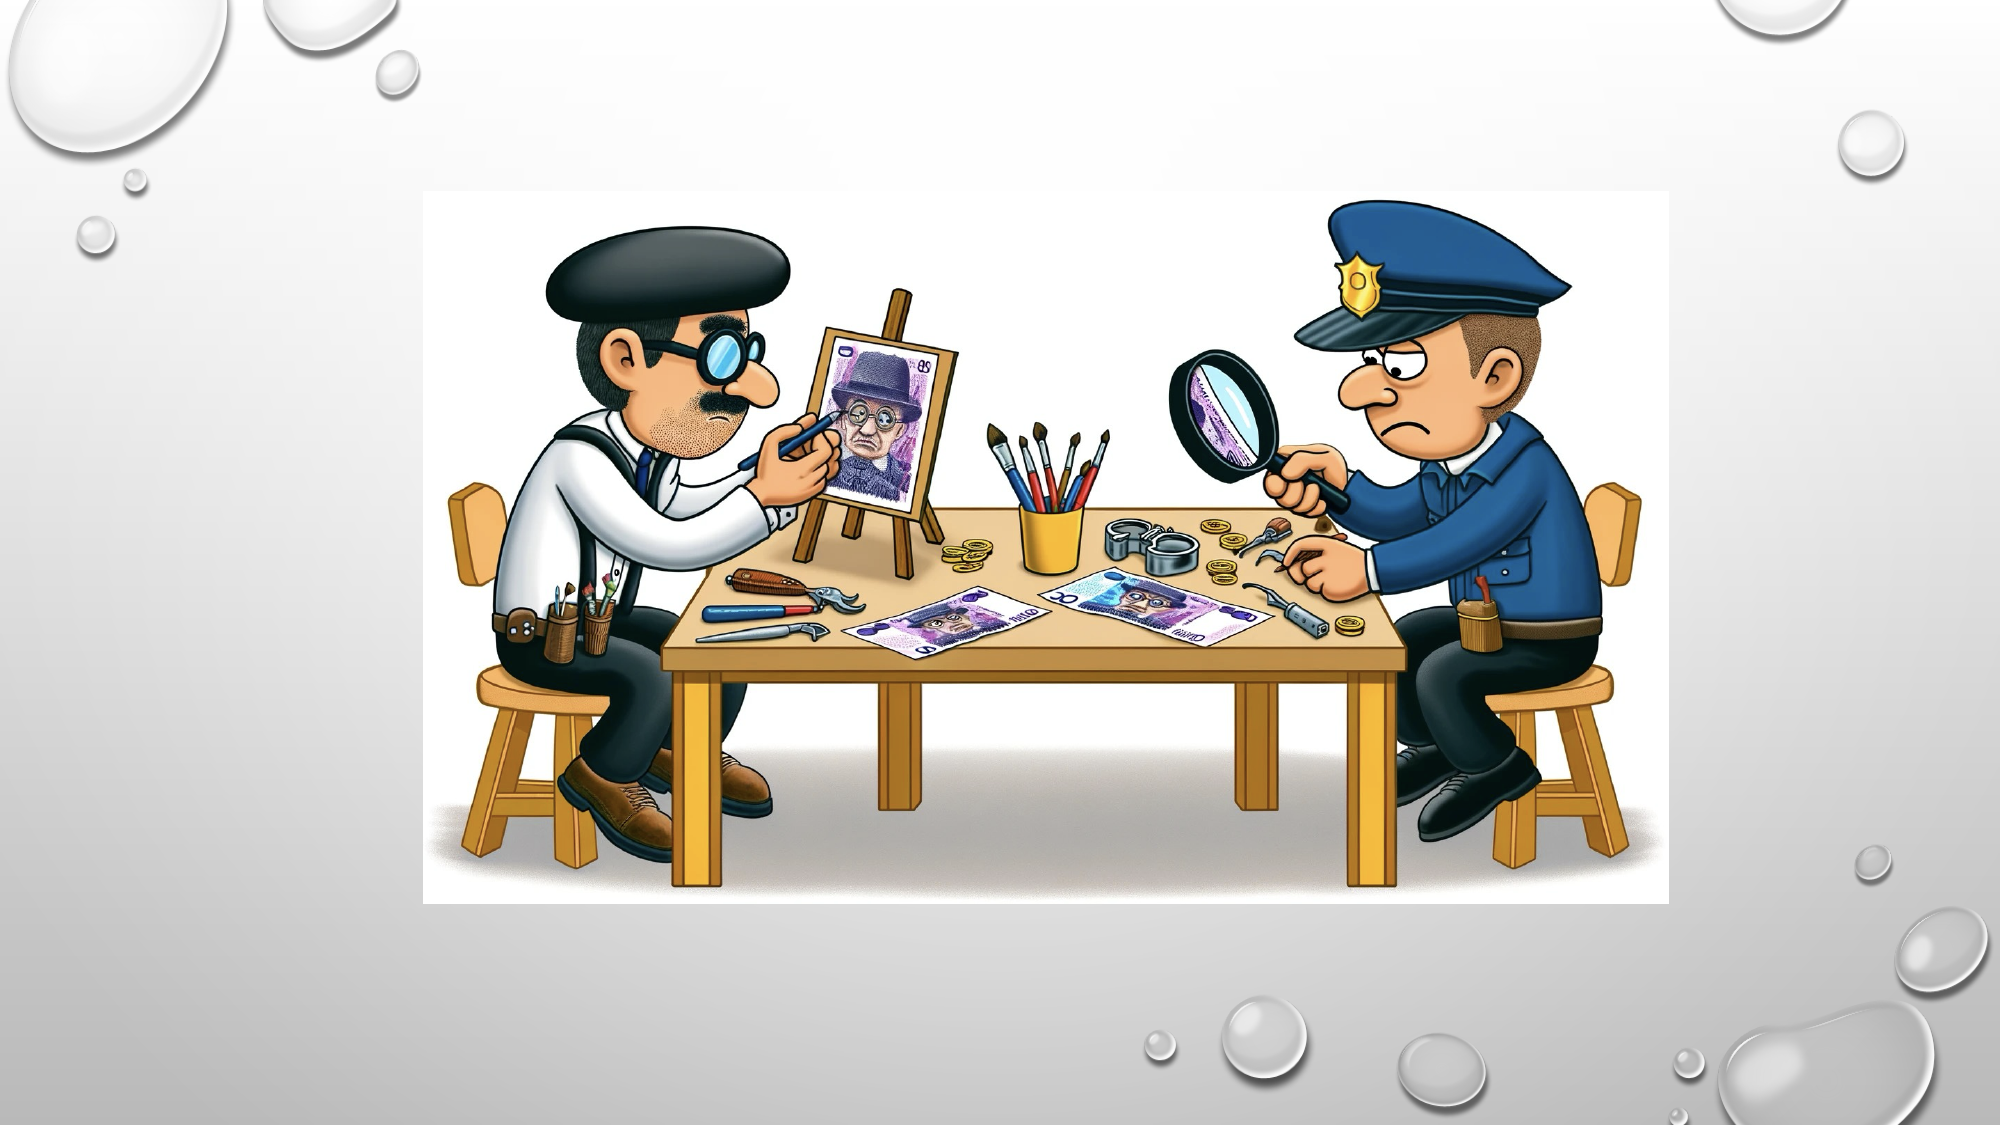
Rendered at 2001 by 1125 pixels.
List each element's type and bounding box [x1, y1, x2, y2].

list [423, 191, 1670, 904]
picture [0, 0, 2000, 1125]
